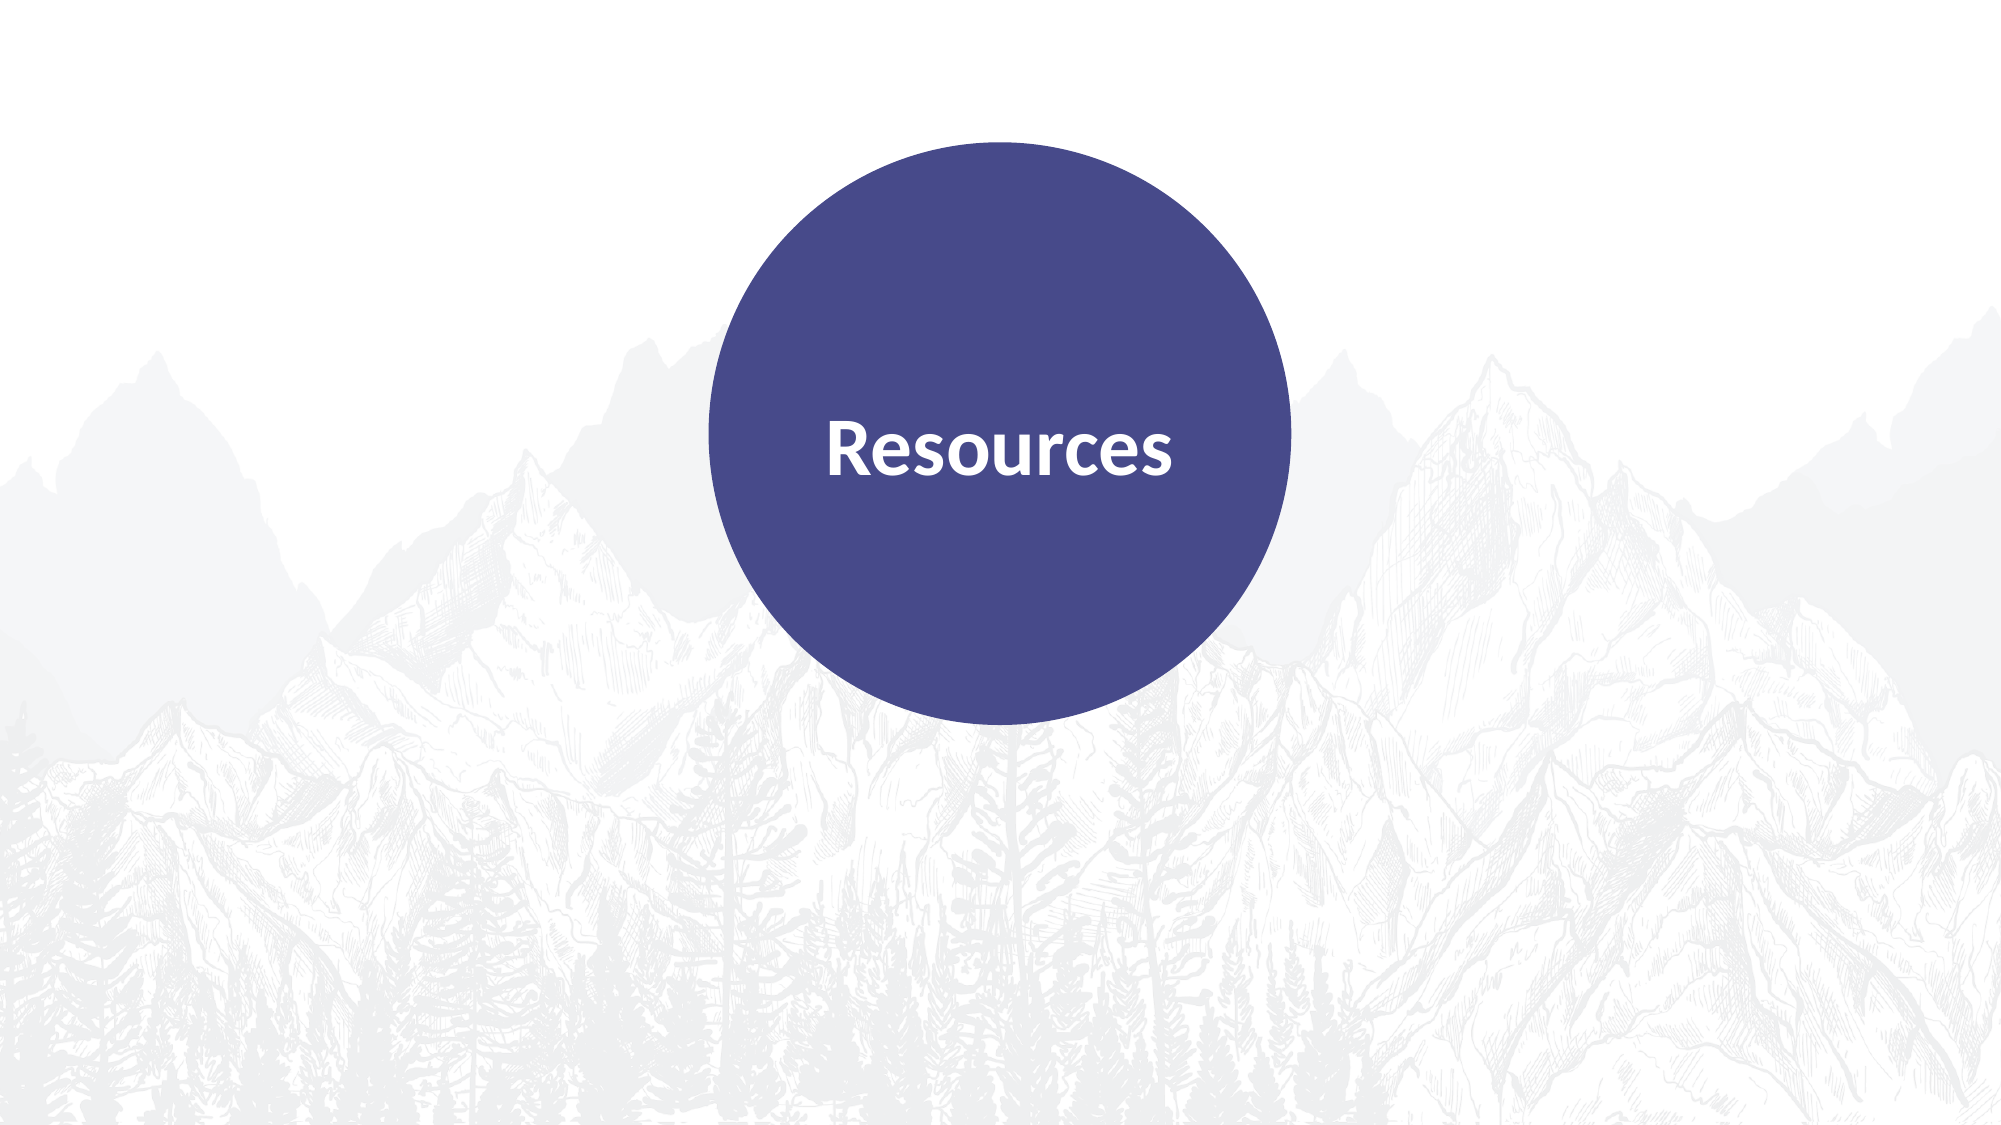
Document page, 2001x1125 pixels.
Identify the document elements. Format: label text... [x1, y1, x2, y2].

title Resources [712, 372, 1288, 498]
